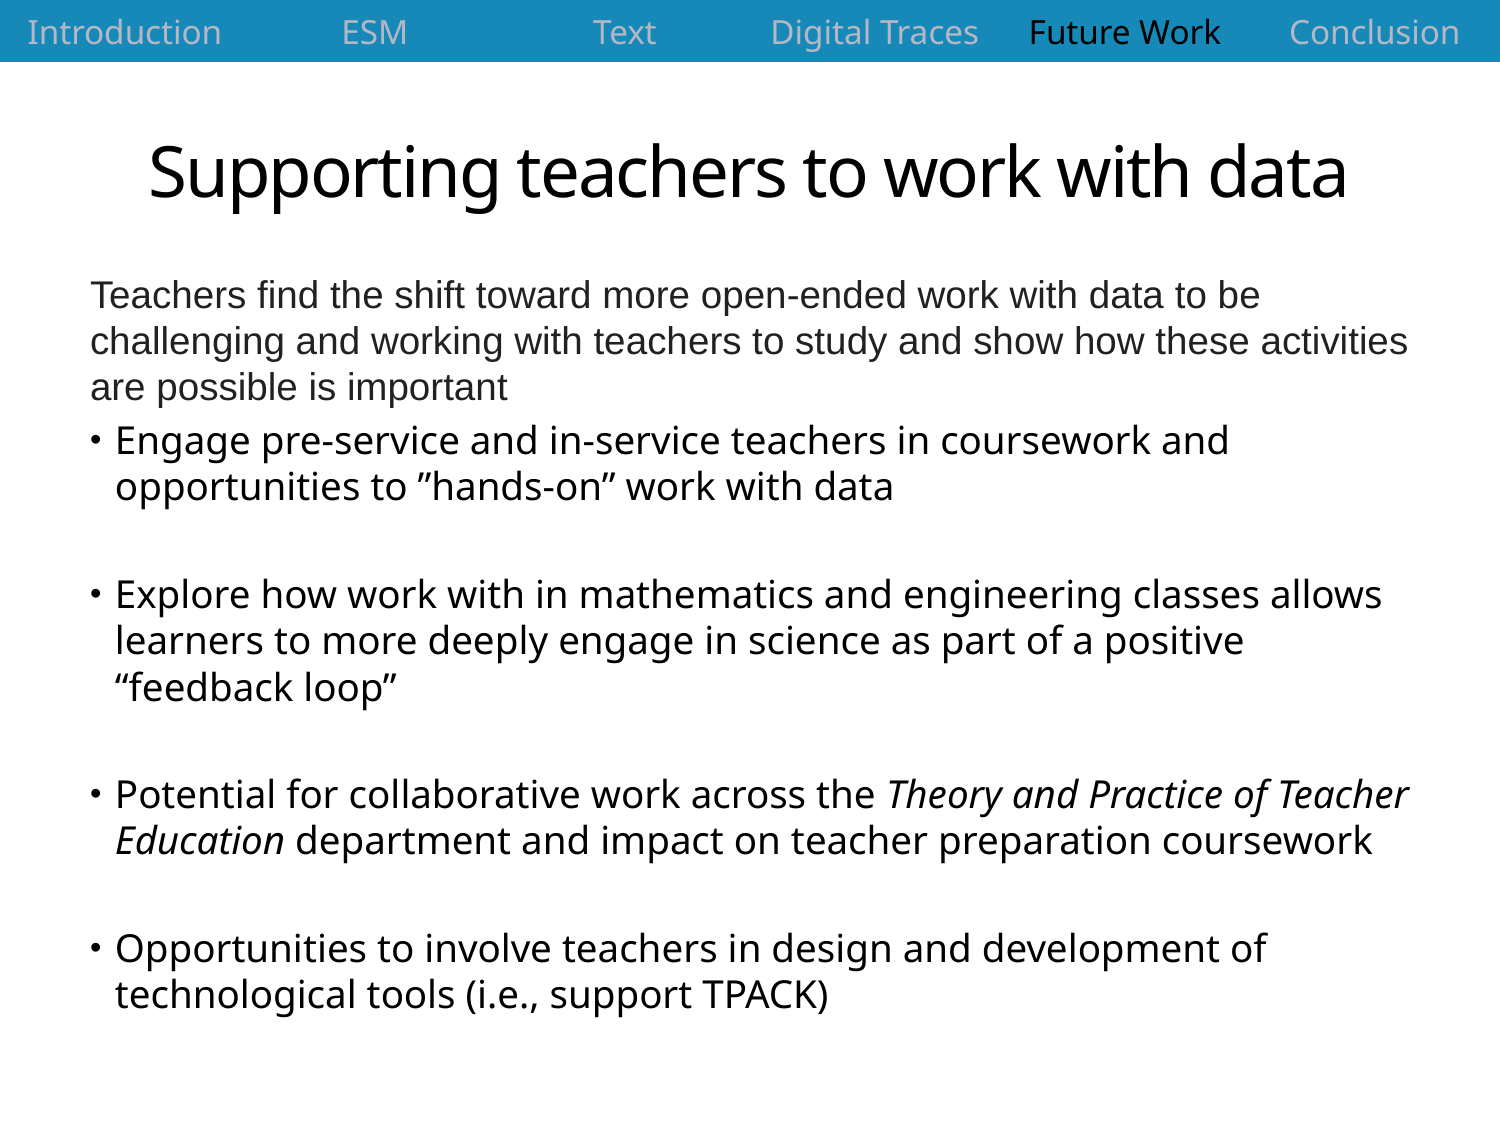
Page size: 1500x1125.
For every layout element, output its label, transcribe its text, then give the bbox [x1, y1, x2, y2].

list Teachers find the shift toward more open-ended work with data to be challenging and working with teachers to study and show how these activities are possible is important Engage pre-service and in-service teachers in coursework and opportunities to ”hands-on” work with data Explore how work with in mathematics and engineering classes allows learners to more deeply engage in science as part of a positive “feedback loop” Potential for collaborative work across the Theory and Practice of Teacher Education department and impact on teacher preparation coursework Opportunities to involve teachers in design and development of technological tools (i.e., support TPACK) [75, 262, 1425, 1063]
table_header ESM [250, 0, 500, 62]
title Supporting teachers to work with data [75, 87, 1425, 250]
table_header Conclusion [1250, 0, 1500, 62]
table_header Future Work [1000, 0, 1250, 62]
table_header Digital Traces [750, 0, 1000, 62]
table_header Text [500, 0, 750, 62]
table_header Introduction [0, 0, 250, 62]
